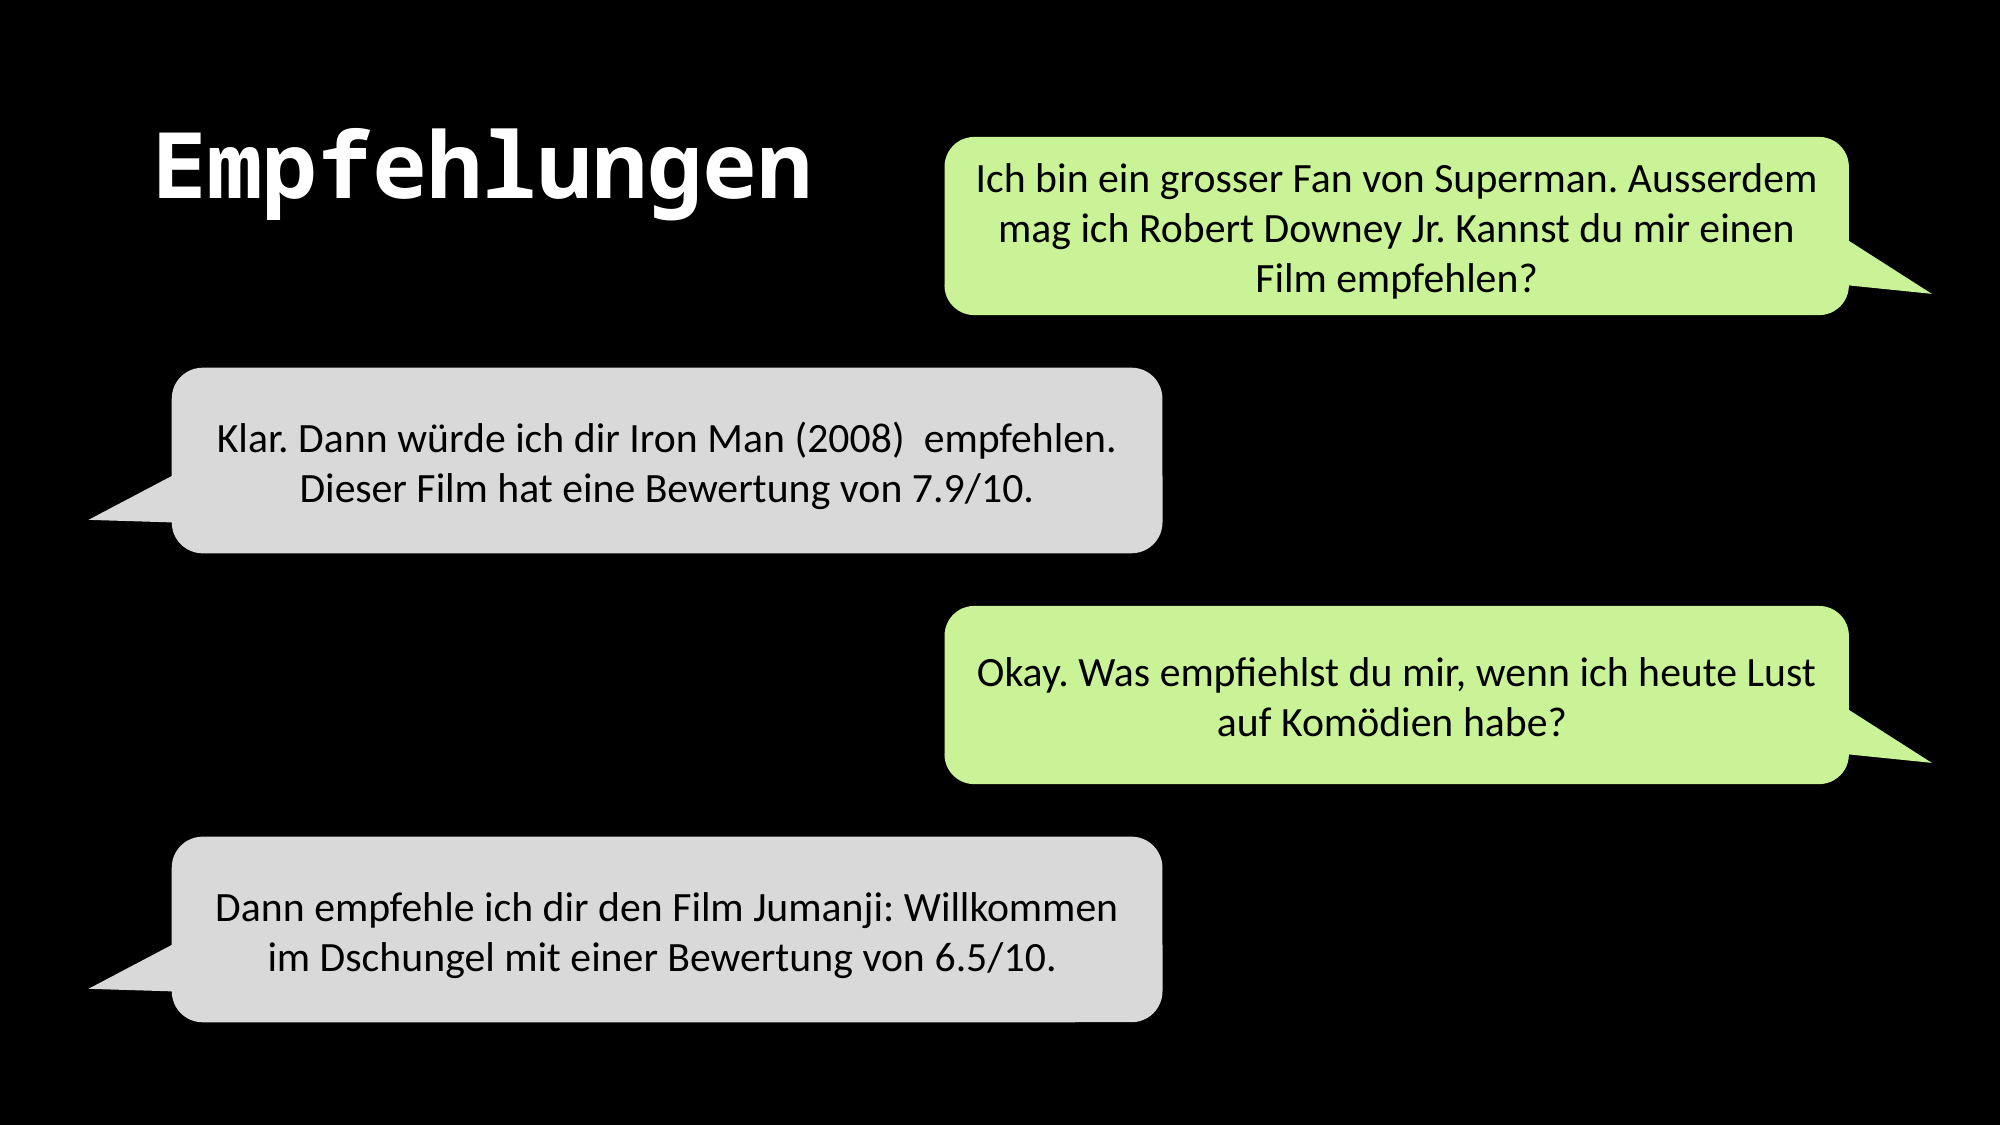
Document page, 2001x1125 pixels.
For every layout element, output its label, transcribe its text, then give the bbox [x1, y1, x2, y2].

text_box Okay. Was empfiehlst du mir, wenn ich heute Lust auf Komödien habe? [943, 604, 1933, 786]
text_box Dann empfehle ich dir den Film Jumanji: Willkommen im Dschungel mit einer Bewertung von 6.5/10. [88, 835, 1164, 1024]
title Empfehlungen [137, 59, 1213, 278]
text_box Klar. Dann würde ich dir Iron Man (2008) empfehlen. Dieser Film hat eine Bewertung von 7.9/10. [88, 366, 1164, 555]
text_box Ich bin ein grosser Fan von Superman. Ausserdem mag ich Robert Downey Jr. Kannst du mir einen Film empfehlen? [943, 135, 1933, 317]
